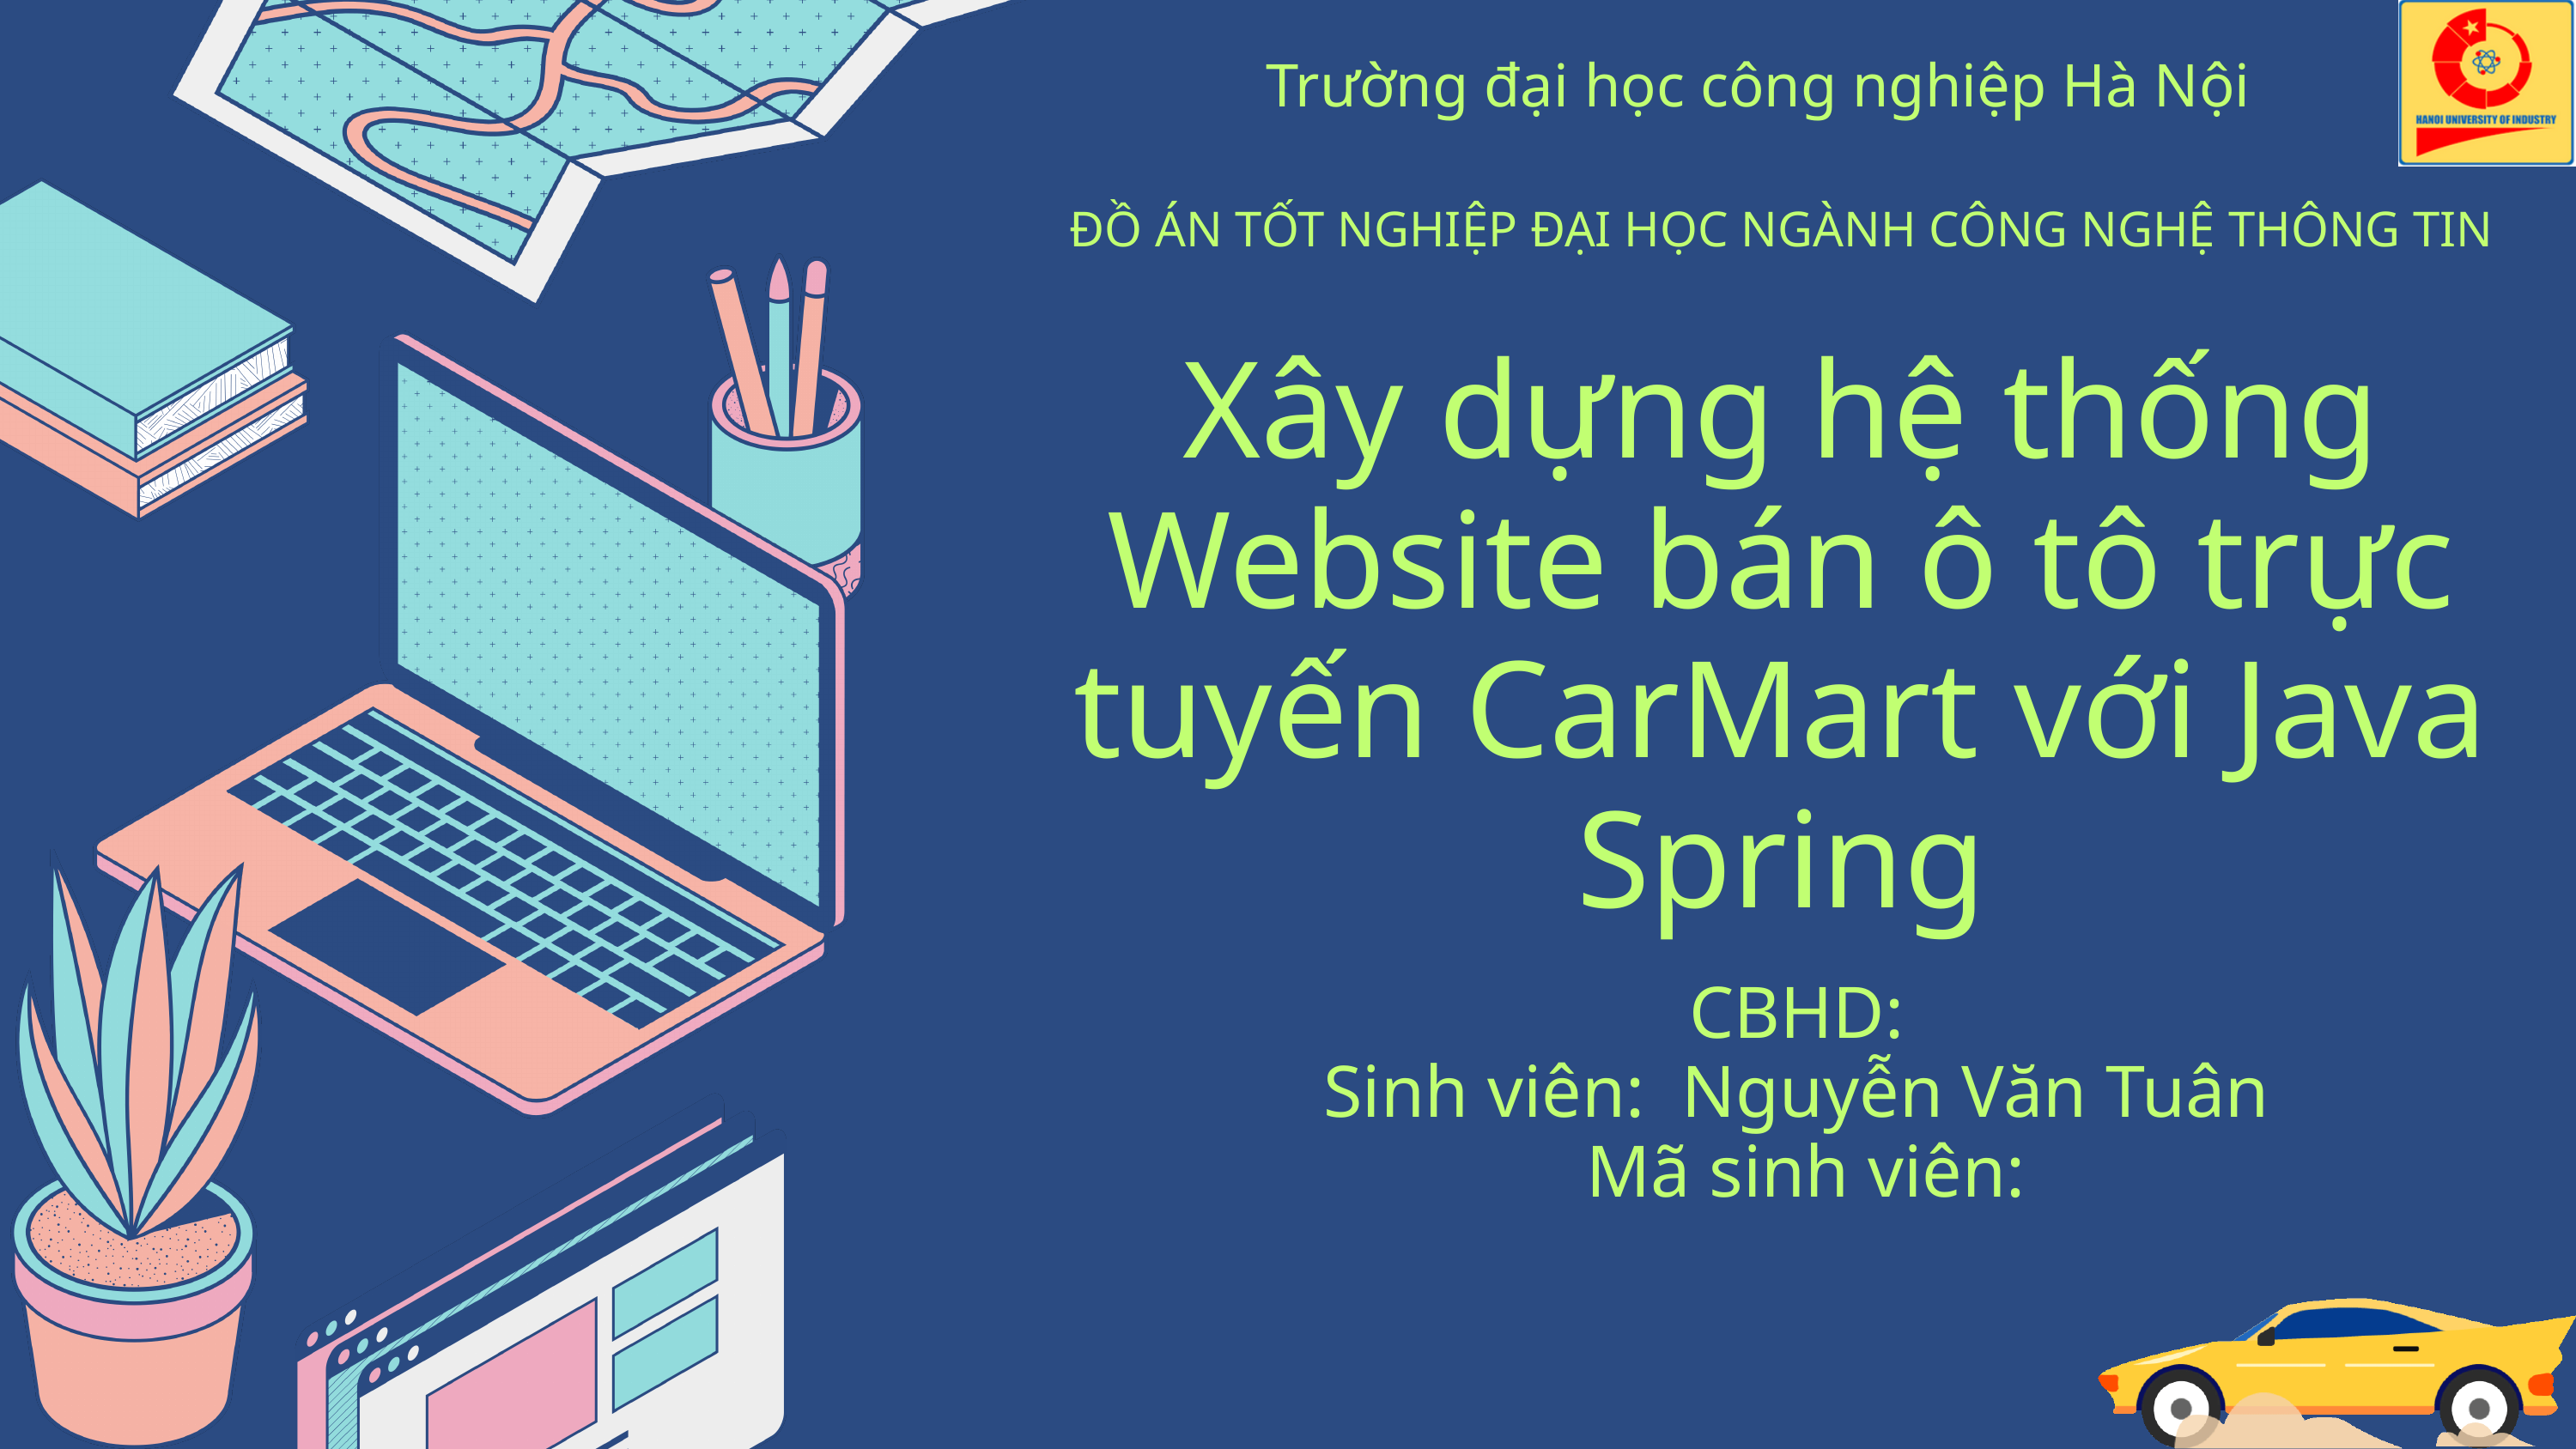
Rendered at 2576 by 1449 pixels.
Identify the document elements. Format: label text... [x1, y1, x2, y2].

text_box [0, 849, 267, 1449]
text_box [166, 0, 1119, 309]
text_box [2398, 0, 2576, 167]
text_box [0, 178, 310, 522]
text_box [702, 253, 871, 619]
text_box [295, 1092, 787, 1449]
text_box CBHD: Sinh viên: Nguyễn Văn Tuân Mã sinh viên: [1243, 1045, 2350, 1212]
picture [2098, 1293, 2576, 1449]
text_box Trường đại học công nghiệp Hà Nội [1166, 35, 2350, 119]
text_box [1052, 217, 2511, 1038]
text_box ĐỒ ÁN TỐT NGHIỆP ĐẠI HỌC NGÀNH CÔNG NGHỆ THÔNG TIN [1009, 188, 2555, 257]
text_box [93, 330, 848, 1119]
